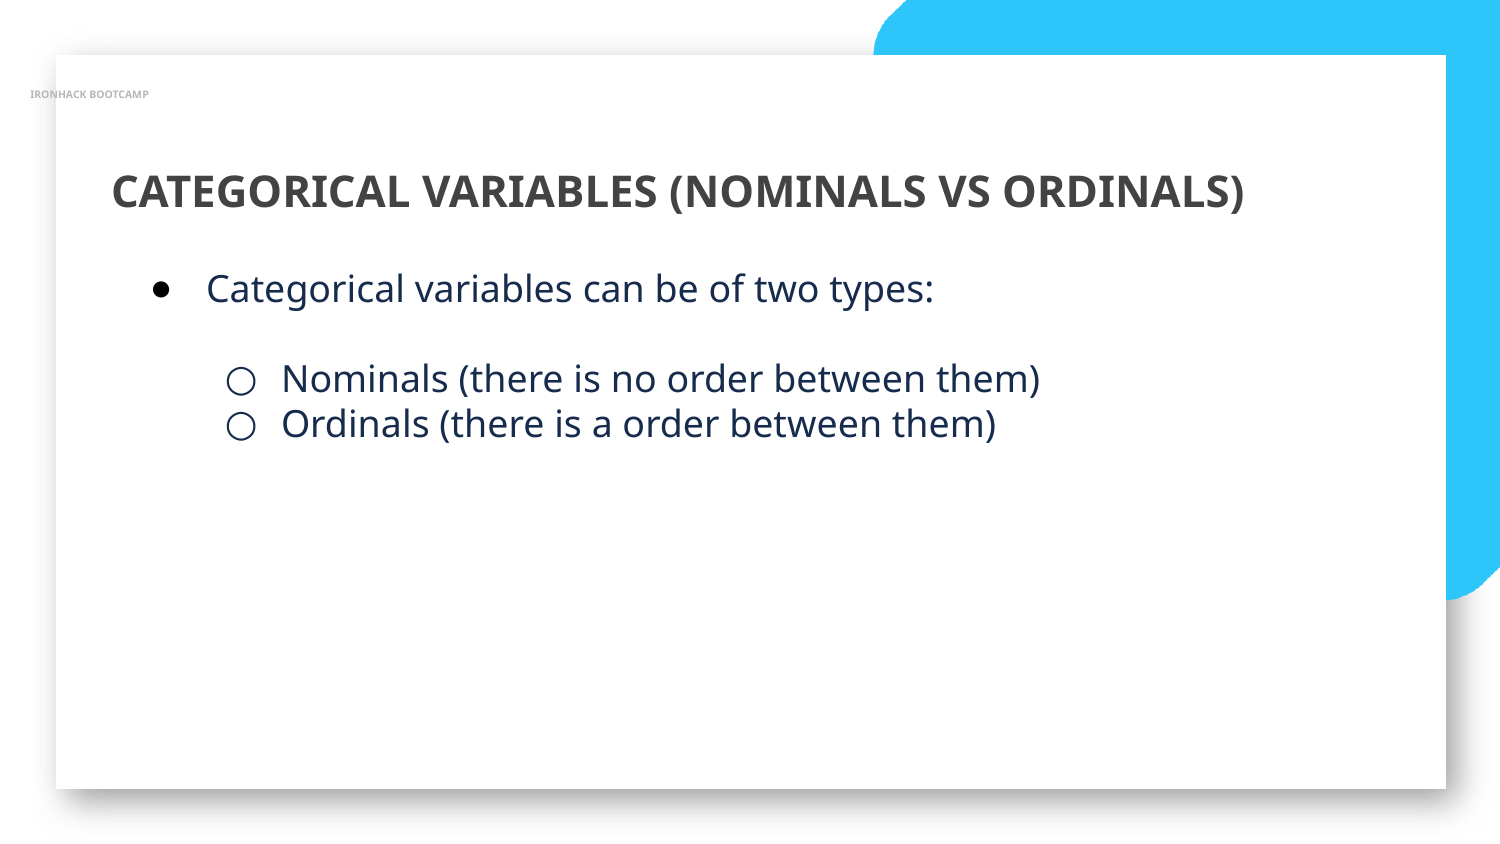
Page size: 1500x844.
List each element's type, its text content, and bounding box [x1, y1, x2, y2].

text_box CATEGORICAL VARIABLES (NOMINALS VS ORDINALS) [96, 149, 1417, 266]
text_box IRONHACK BOOTCAMP [15, 71, 354, 108]
picture [0, 0, 1500, 844]
text_box Categorical variables can be of two types: Nominals (there is no order between them) Ordinals (there is a order between them) [115, 249, 1389, 733]
